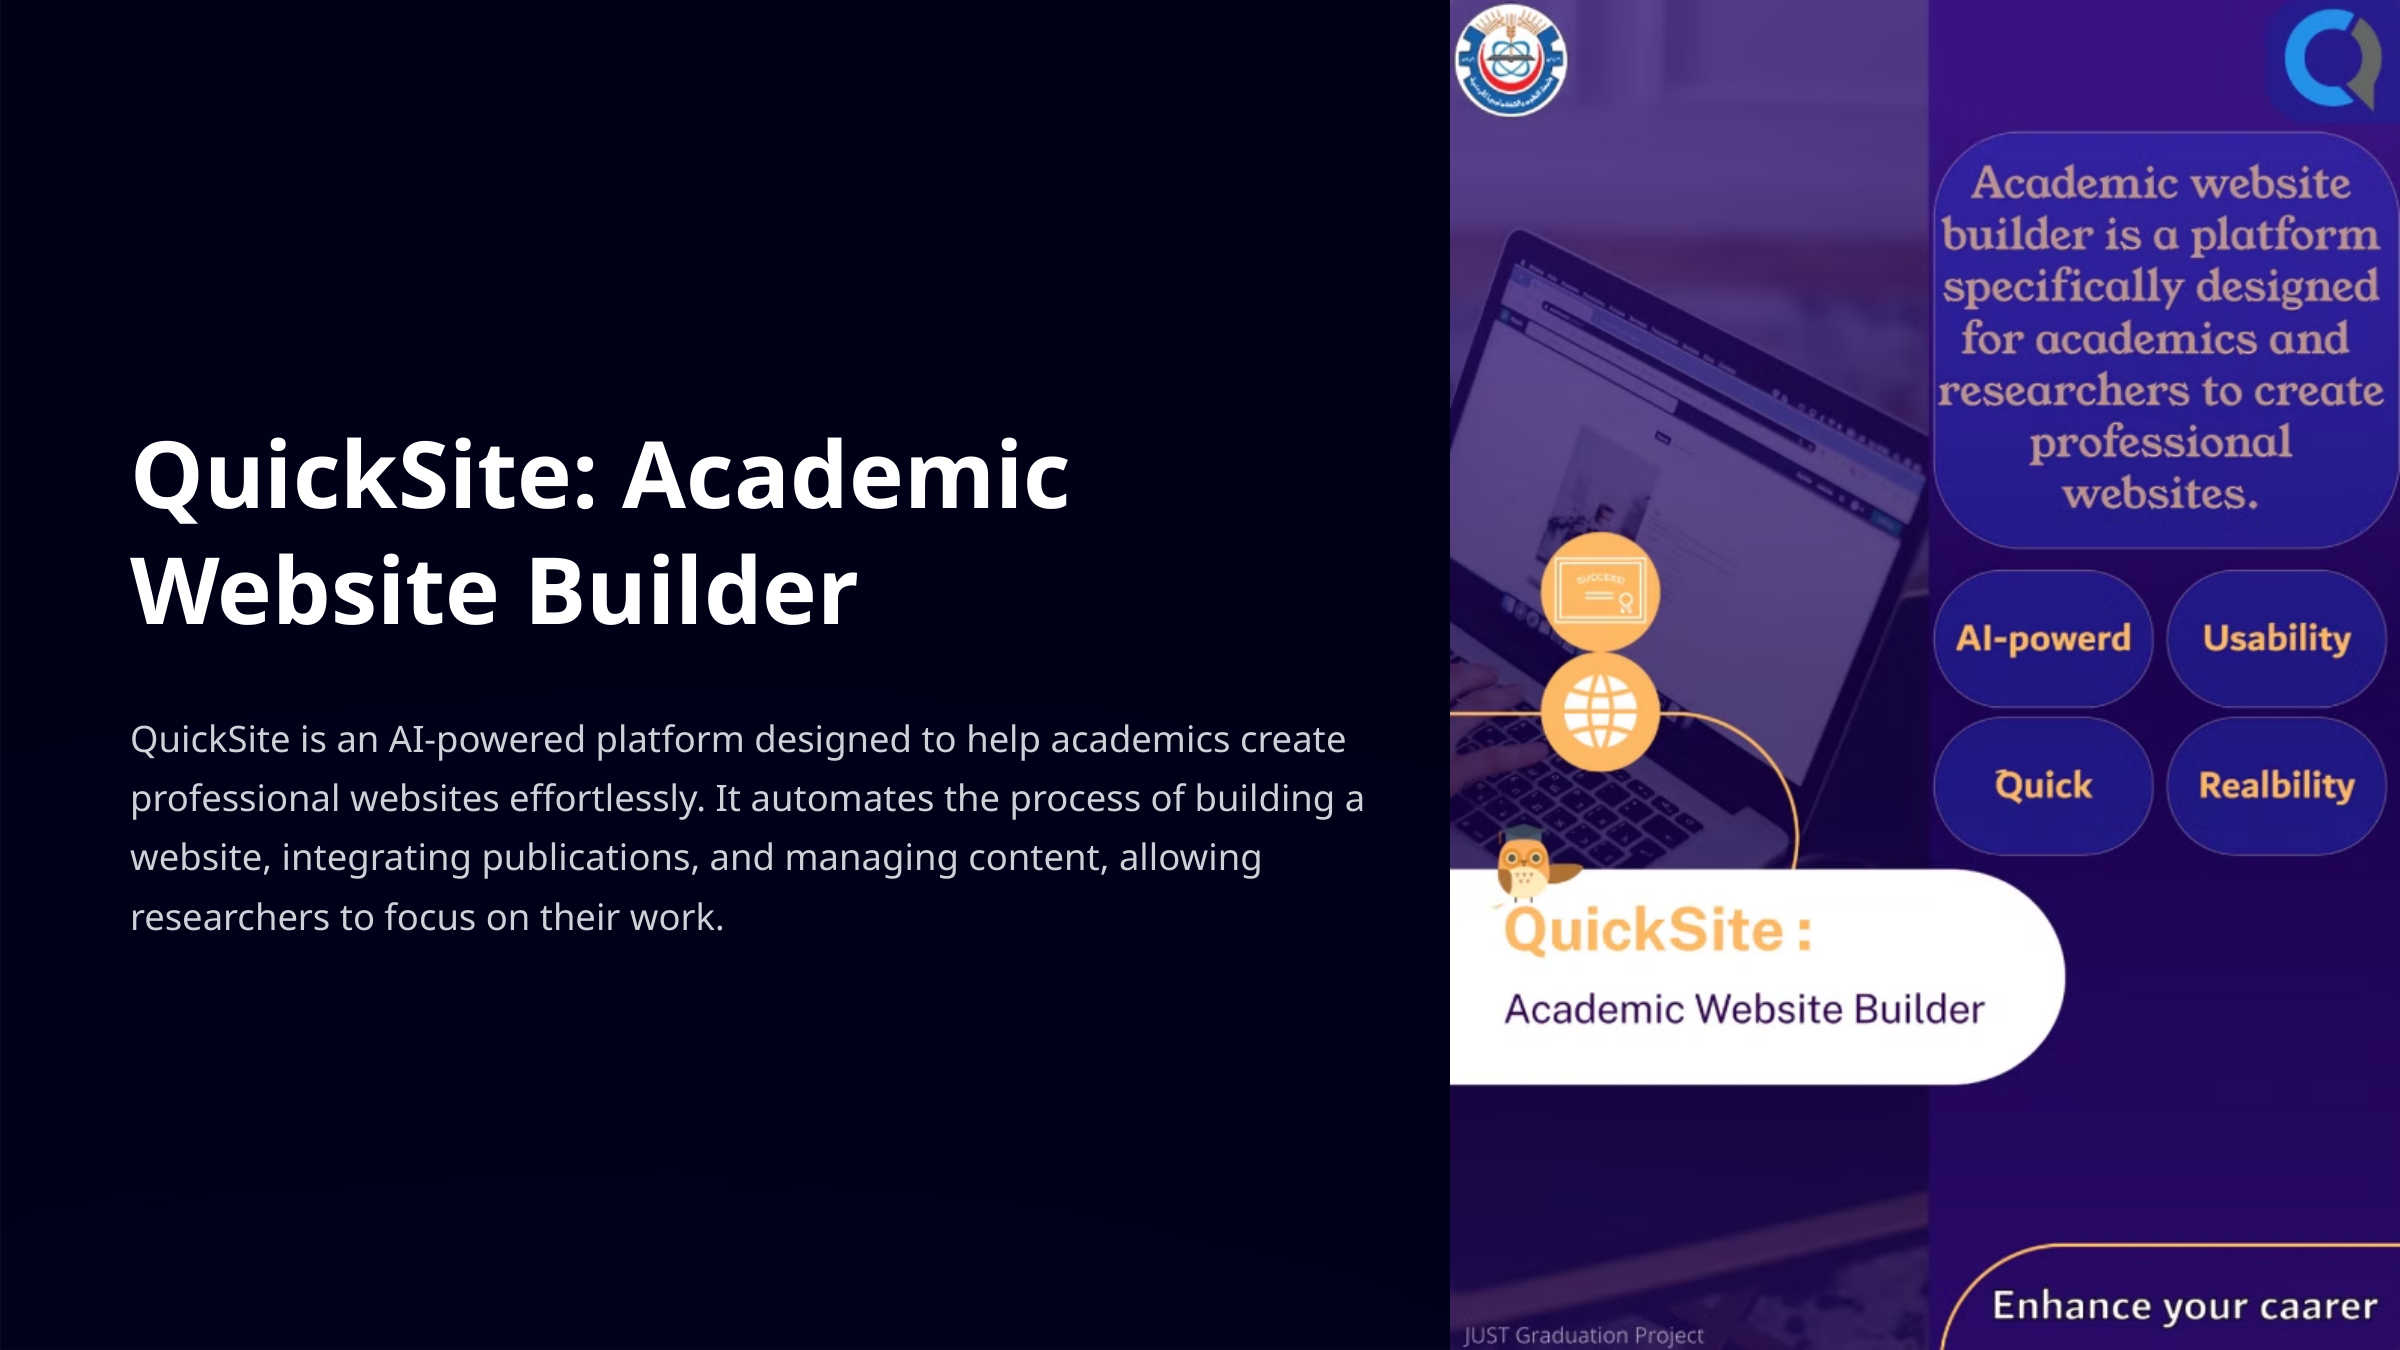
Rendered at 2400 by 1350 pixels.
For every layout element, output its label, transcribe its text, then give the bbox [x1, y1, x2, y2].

text_box QuickSite is an AI-powered platform designed to help academics create professional websites effortlessly. It automates the process of building a website, integrating publications, and managing content, allowing researchers to focus on their work. [130, 700, 1370, 939]
text_box QuickSite: Academic Website Builder [130, 411, 1370, 645]
picture [1450, 0, 2400, 1350]
